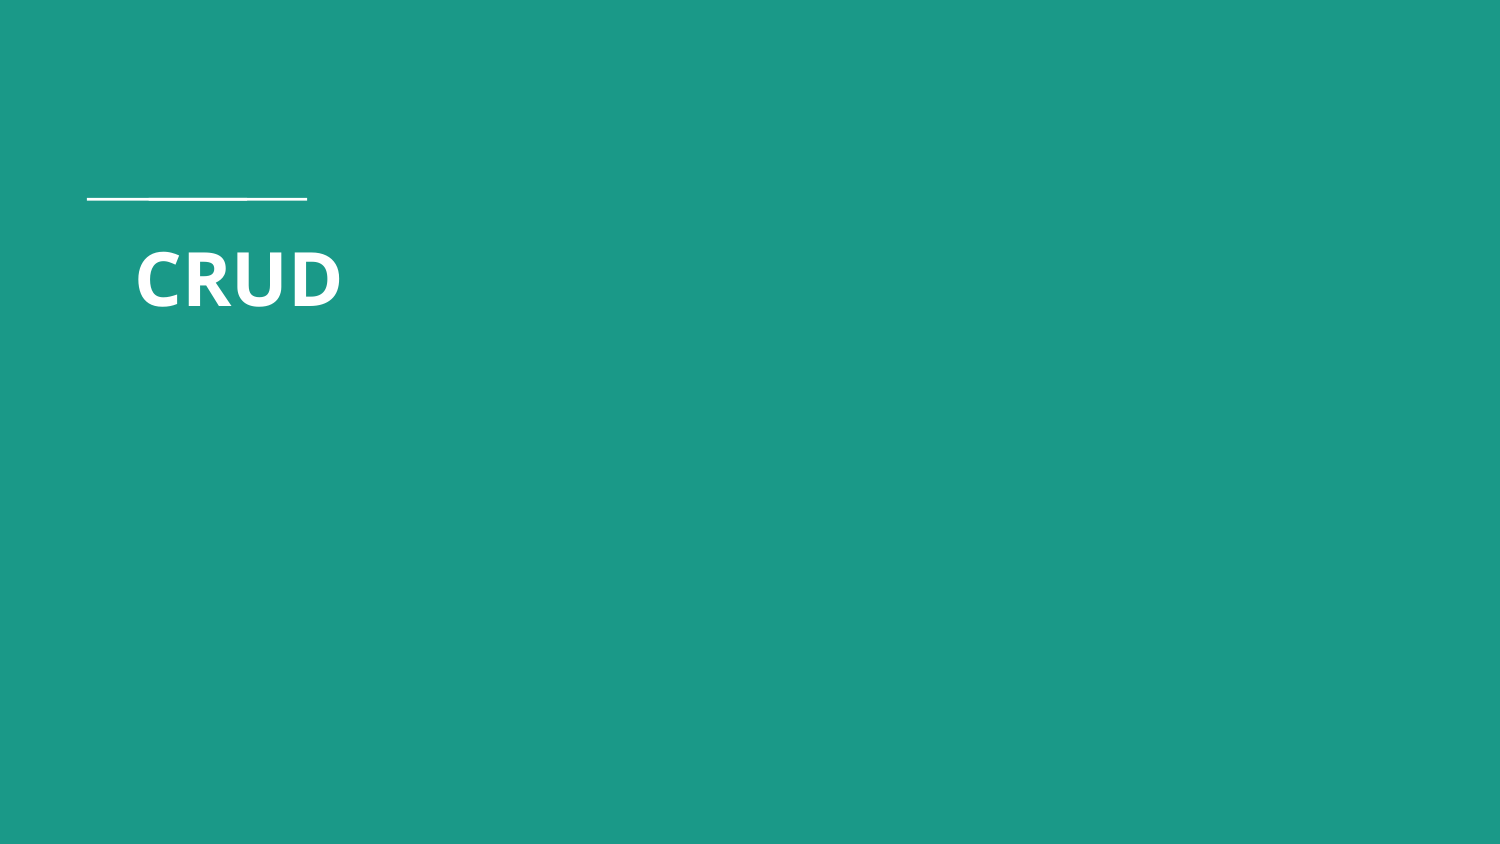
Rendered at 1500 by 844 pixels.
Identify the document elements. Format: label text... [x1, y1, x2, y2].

title CRUD [119, 216, 1381, 466]
